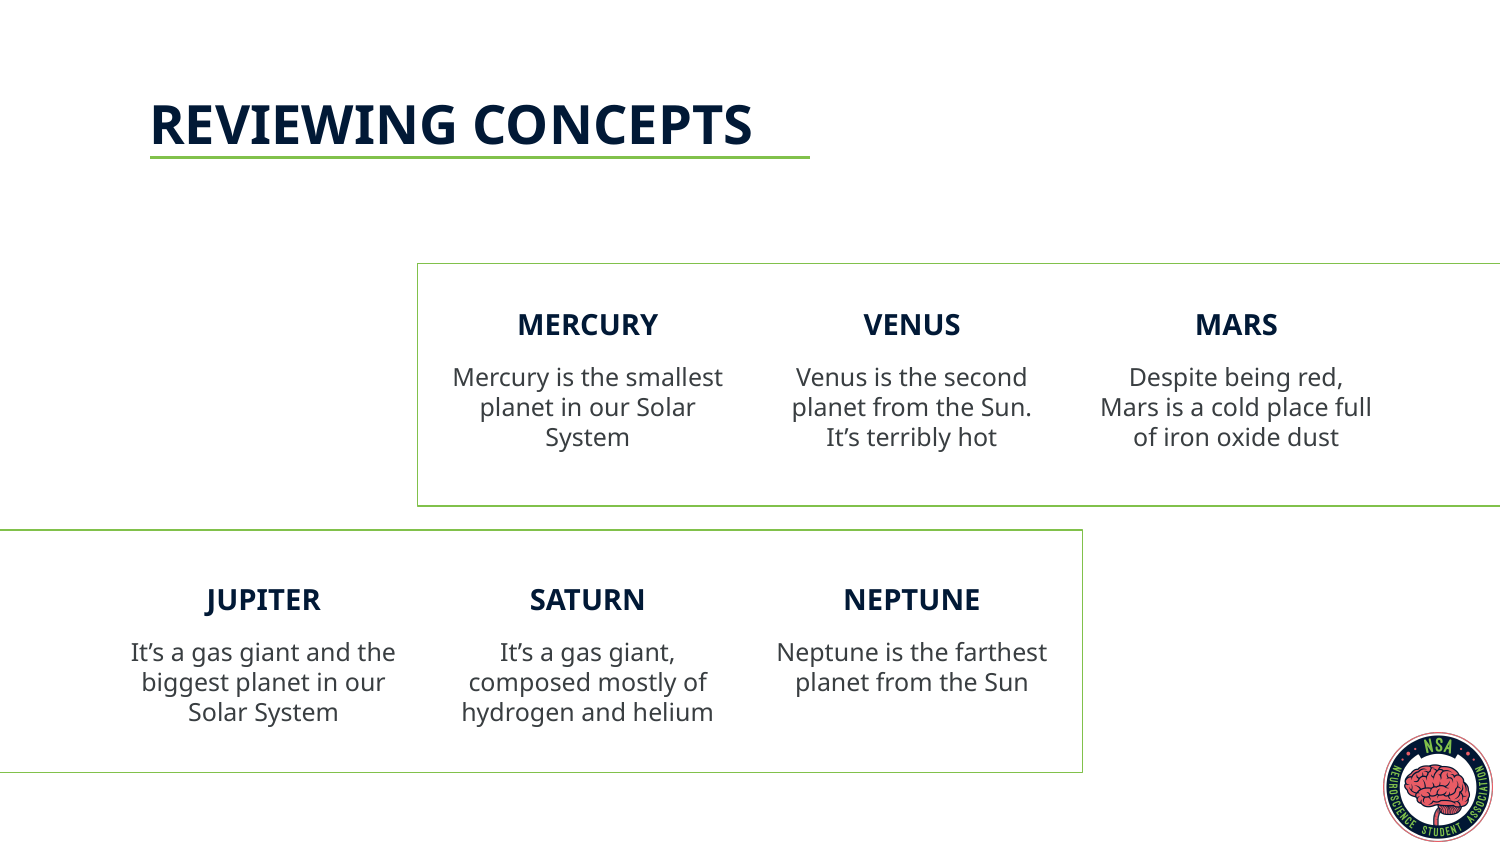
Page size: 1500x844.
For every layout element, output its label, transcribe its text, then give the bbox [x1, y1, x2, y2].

subtitle Despite being red, Mars is a cold place full of iron oxide dust [1082, 346, 1391, 477]
subtitle Mercury is the smallest planet in our Solar System [434, 346, 742, 477]
subtitle It’s a gas giant and the biggest planet in our Solar System [109, 621, 418, 752]
title JUPITER [109, 566, 418, 621]
title NEPTUNE [758, 566, 1066, 621]
title VENUS [758, 291, 1066, 346]
picture [1383, 732, 1493, 842]
subtitle Venus is the second planet from the Sun. It’s terribly hot [758, 346, 1066, 477]
text_box [0, 529, 1083, 773]
title REVIEWING CONCEPTS [134, 75, 1366, 170]
title SATURN [434, 566, 742, 621]
subtitle It’s a gas giant, composed mostly of hydrogen and helium [434, 621, 742, 752]
title MERCURY [434, 291, 742, 346]
text_box [417, 263, 1500, 507]
subtitle Neptune is the farthest planet from the Sun [758, 621, 1066, 752]
title MARS [1082, 291, 1391, 346]
